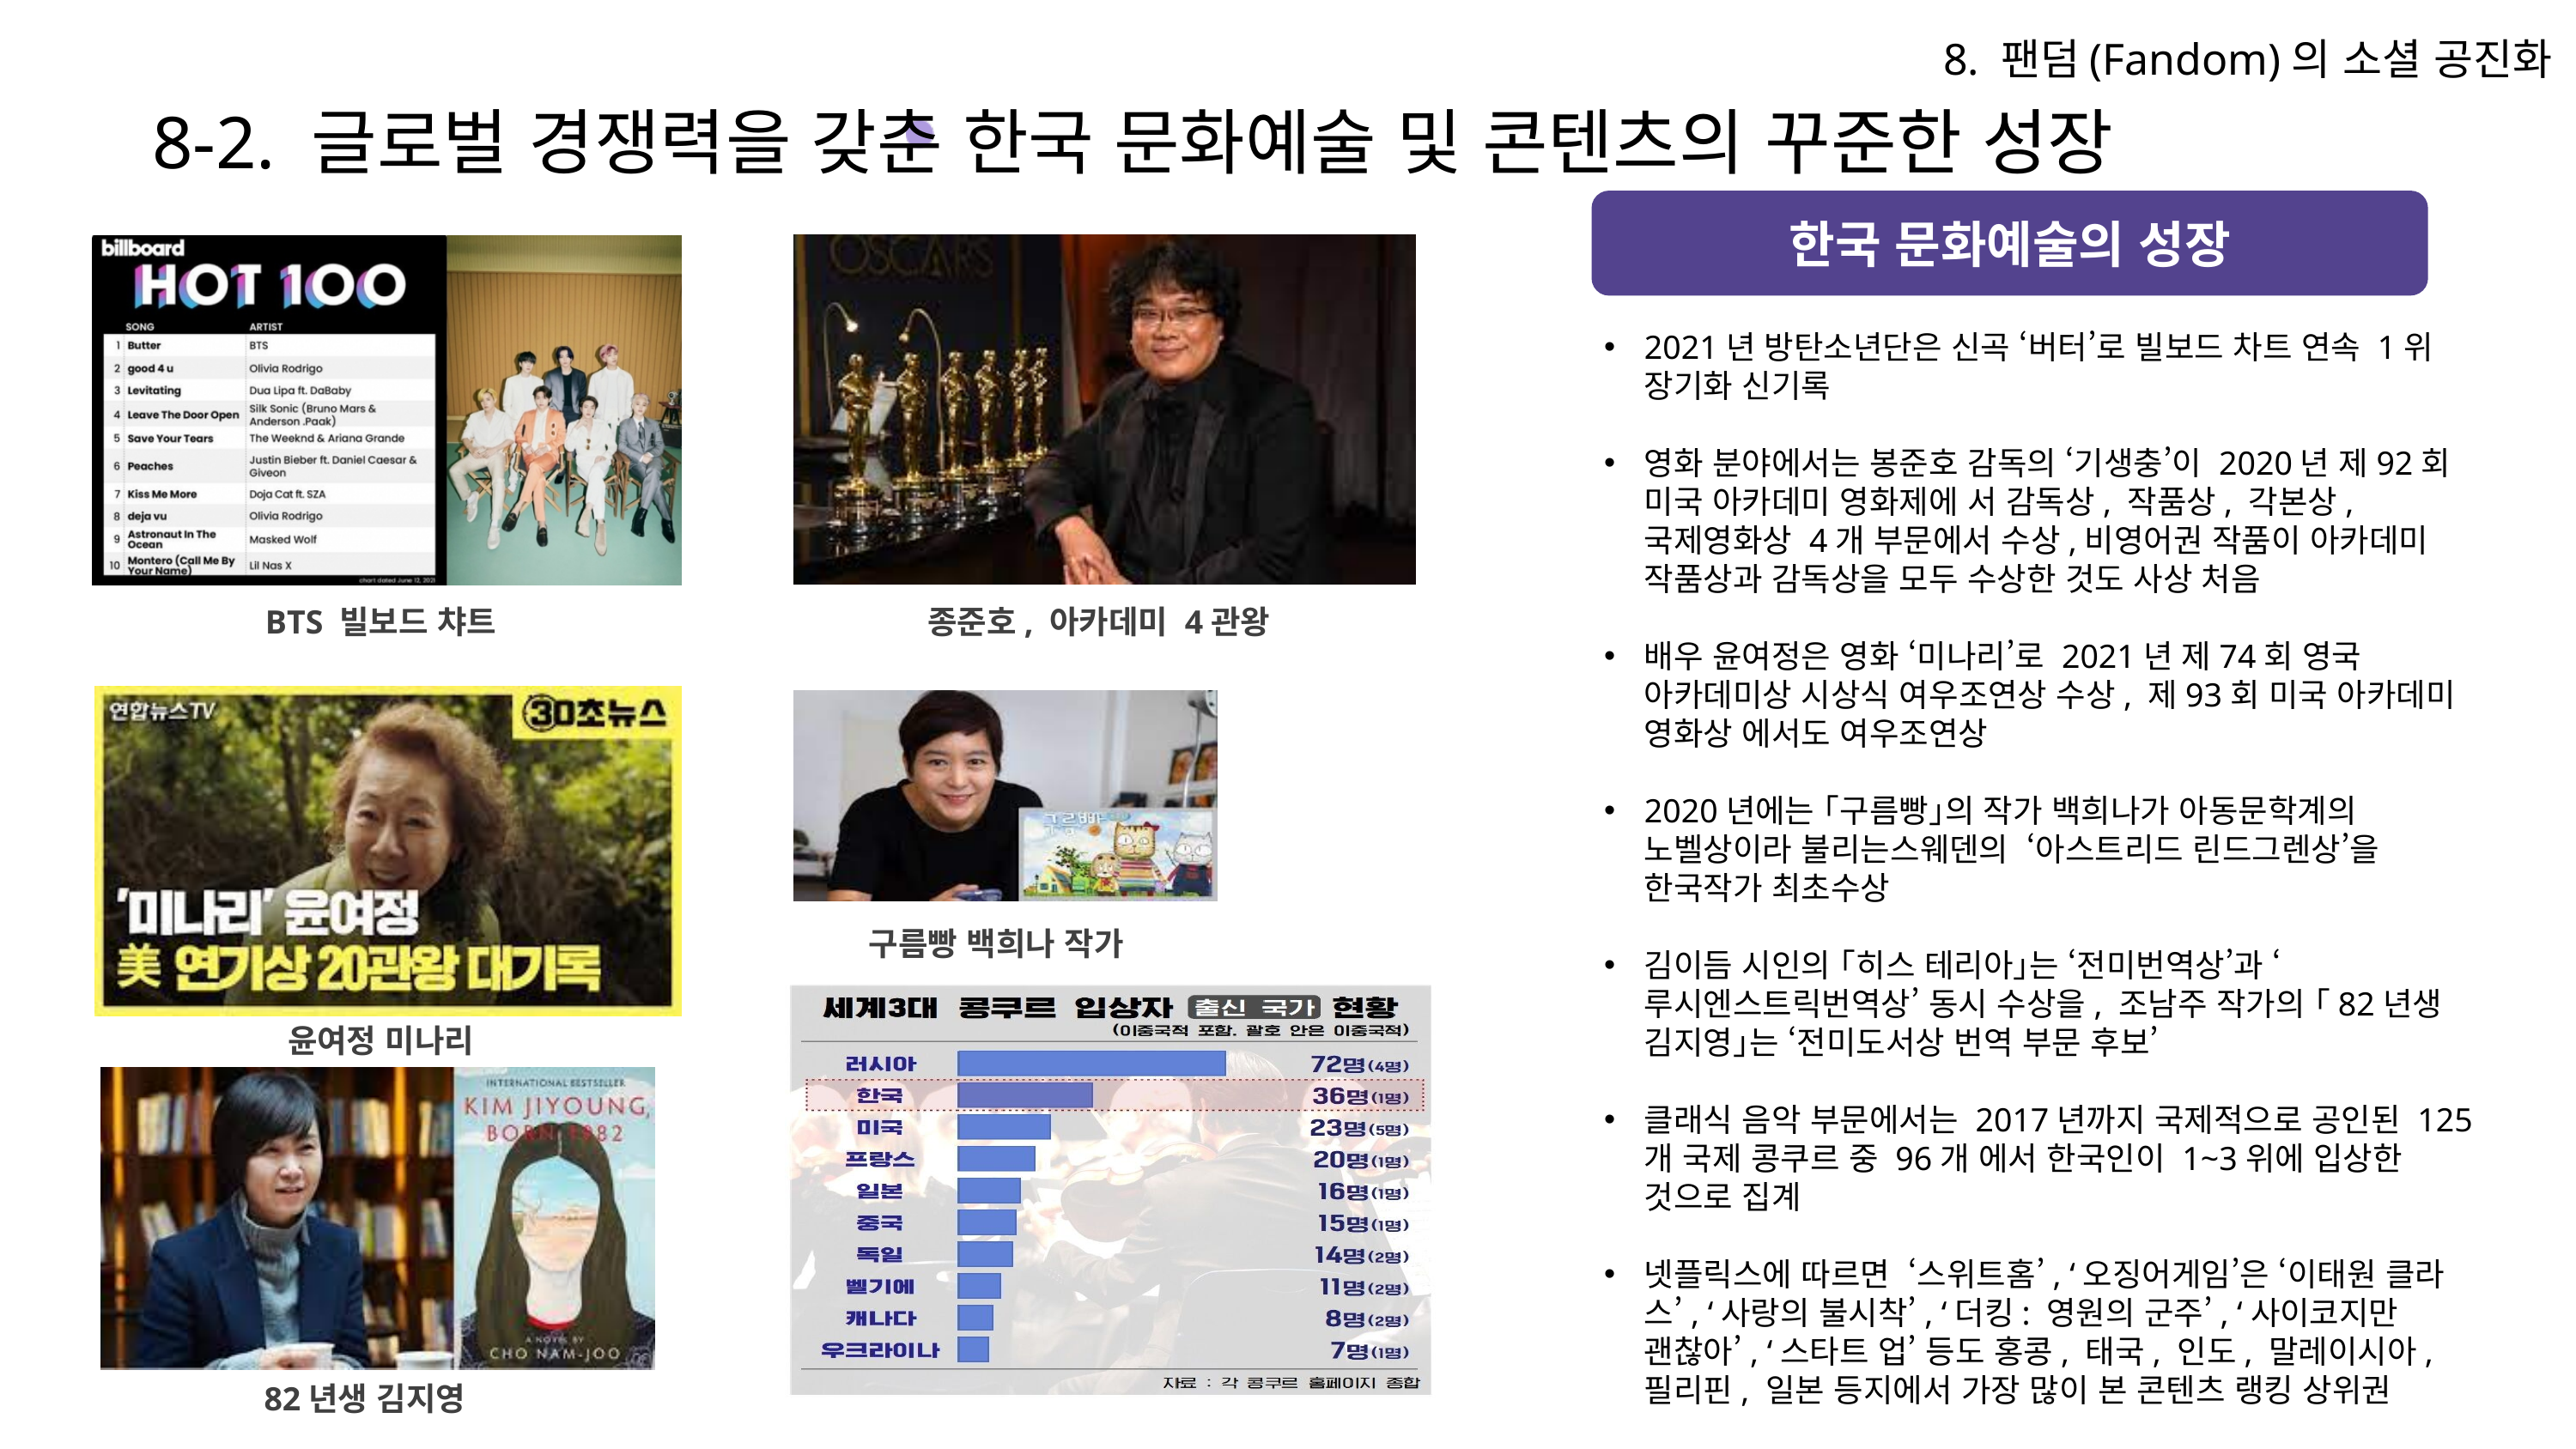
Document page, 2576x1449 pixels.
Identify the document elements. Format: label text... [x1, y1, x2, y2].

text_box 8-2. 글로벌 경쟁력을 갖춘 한국 문화예술 및 콘텐츠의 꾸준한 성장 [139, 91, 2526, 190]
picture [793, 234, 1416, 585]
text_box 한국 문화예술의 성장 [1589, 190, 2430, 298]
text_box 구름빵 백희나 작가 [770, 918, 1222, 969]
text_box 윤여정 미나리 [155, 1023, 607, 1065]
text_box BTS 빌보드 챠트 [155, 595, 607, 647]
picture [92, 235, 683, 585]
picture [100, 1067, 655, 1370]
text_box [906, 120, 934, 149]
text_box 82년생 김지영 [139, 1378, 591, 1423]
text_box 종준호, 아카데미 4관왕 [873, 595, 1325, 647]
picture [793, 690, 1218, 902]
picture [94, 686, 683, 1017]
text_box 8. 팬덤(Fandom)의 소셜 공진화 [1127, 26, 2566, 90]
picture [785, 980, 1439, 1398]
text_box 2021년 방탄소년단은 신곡 ‘버터’로 빌보드 차트 연속 1위 장기화 신기록 영화 분야에서는 봉준호 감독의 ‘기생충’이 2020년 제92회 미국 아카데미 영화제에 서 감독상, 작품상, 각본상, 국제영화상 4개 부문에서 수상,비영어권 작품이 아카데미 작품상과 감독상을 모두 수상한 것도 사상 처음 배우 윤여정은 영화 ‘미나리’로 2021년 제74회 영국 아카데미상 시상식 여우조연상 수상, 제93회 미국 아카데미 영화상 에서도 여우조연상 2020년에는 ｢구름빵｣의 작가 백희나가 아동문학계의 노벨상이라 불리는스웨덴의 ‘아스트리드 린드그렌상’을 한국작가 최초수상 김이듬 시인의 ｢히스 테리아｣는 ‘전미번역상’과 ‘루시엔스트릭번역상’ 동시 수상을, 조남주 작가의 ｢82년생 김지영｣는 ‘전미도서상 번역 부문 후보’ 클래식 음악 부문에서는 2017년까지 국제적으로 공인된 125개 국제 콩쿠르 중 96개 에서 한국인이 1~3위에 입상한 것으로 집계 넷플릭스에 따르면 ‘스위트홈’, ‘오징어게임’은 ‘이태원 클라스’, ‘사랑의 불시착’, ‘더킹: 영원의 군주’, ‘사이코지만 괜찮아’, ‘스타트 업’ 등도 홍콩, 태국, 인도, 말레이시아, 필리핀, 일본 등지에서 가장 많이 본 콘텐츠 랭킹 상위권 [1591, 320, 2508, 1416]
